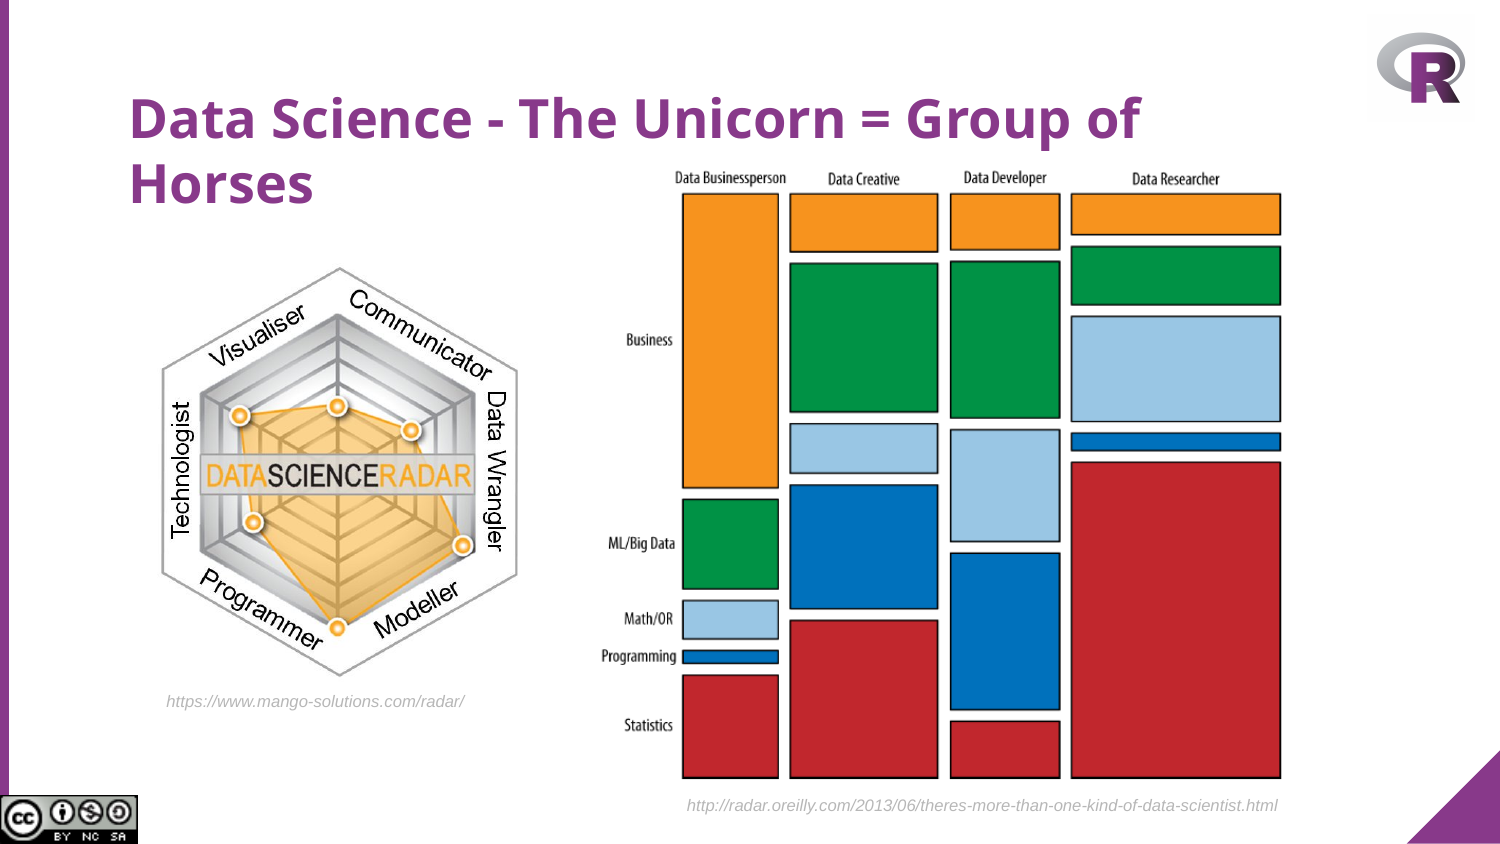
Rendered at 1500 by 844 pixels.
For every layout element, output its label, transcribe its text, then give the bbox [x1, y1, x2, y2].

picture [0, 795, 138, 844]
text_box https://www.mango-solutions.com/radar/ [151, 677, 594, 725]
picture [1367, 14, 1475, 122]
text_box http://radar.oreilly.com/2013/06/theres-more-than-one-kind-of-data-scientist.html [671, 785, 1386, 824]
title Data Science - The Unicorn = Group of Horses [113, 69, 1345, 210]
picture [599, 159, 1288, 786]
picture [151, 262, 526, 682]
